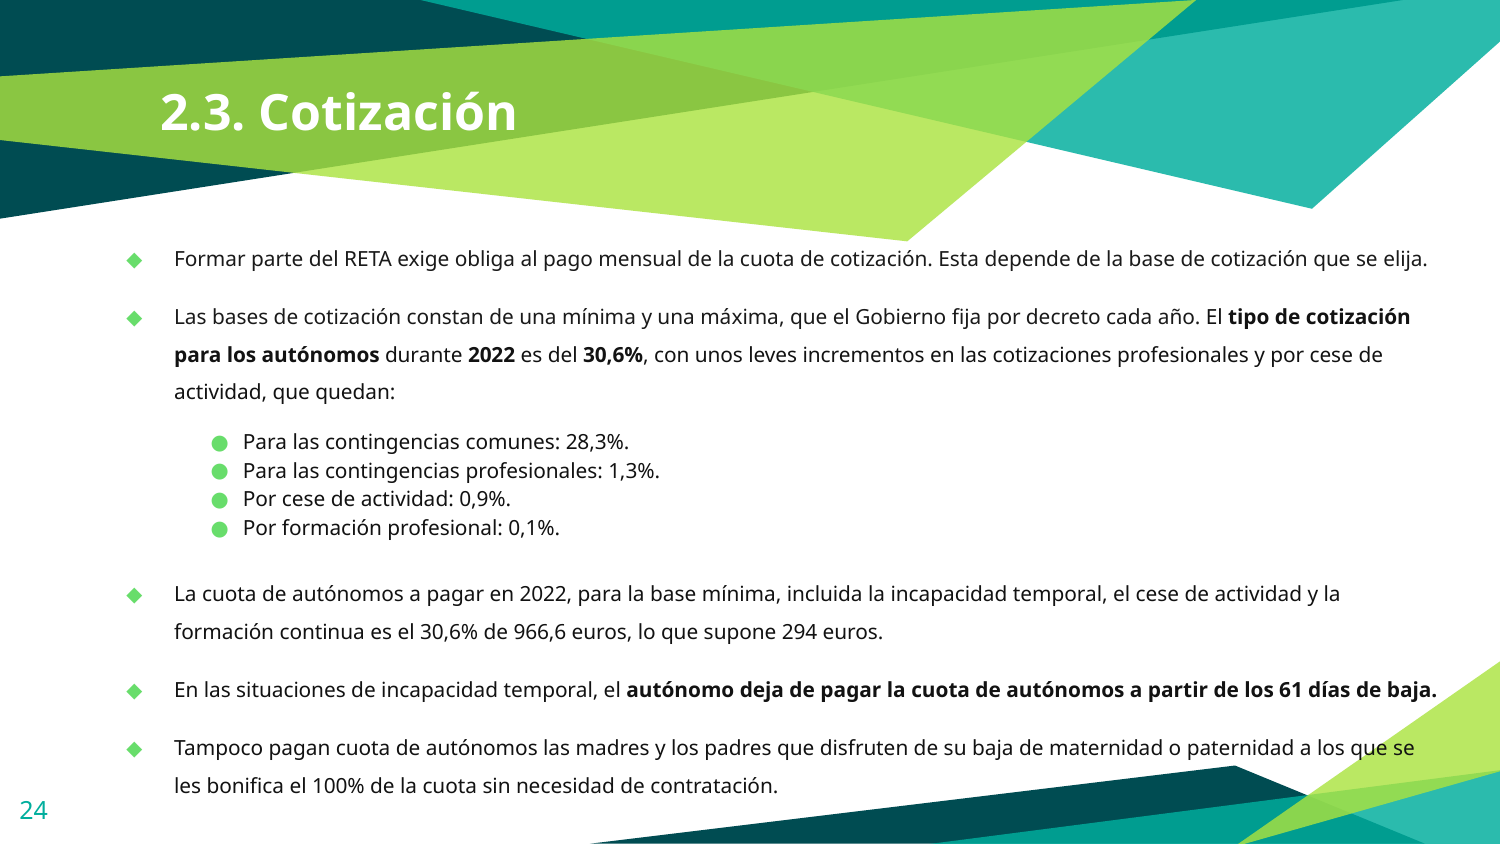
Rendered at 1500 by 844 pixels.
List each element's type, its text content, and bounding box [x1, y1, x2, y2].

title 2.3. Cotización [145, 65, 1355, 206]
list Formar parte del RETA exige obliga al pago mensual de la cuota de cotización. Esta depende de la base de cotización que se elija. Las bases de cotización constan de una mínima y una máxima, que el Gobierno fija por decreto cada año. El tipo de cotización para los autónomos durante 2022 es del 30,6%, con unos leves incrementos en las cotizaciones profesionales y por cese de actividad, que quedan: Para las contingencias comunes: 28,3%. Para las contingencias profesionales: 1,3%. Por cese de actividad: 0,9%. Por formación profesional: 0,1%. La cuota de autónomos a pagar en 2022, para la base mínima, incluida la incapacidad temporal, el cese de actividad y la formación continua es el 30,6% de 966,6 euros, lo que supone 294 euros. En las situaciones de incapacidad temporal, el autónomo deja de pagar la cuota de autónomos a partir de los 61 días de baja. Tampoco pagan cuota de autónomos las madres y los padres que disfruten de su baja de maternidad o paternidad a los que se les bonifica el 100% de la cuota sin necesidad de contratación. [84, 218, 1454, 822]
slide_number ‹#› [4, 779, 95, 844]
